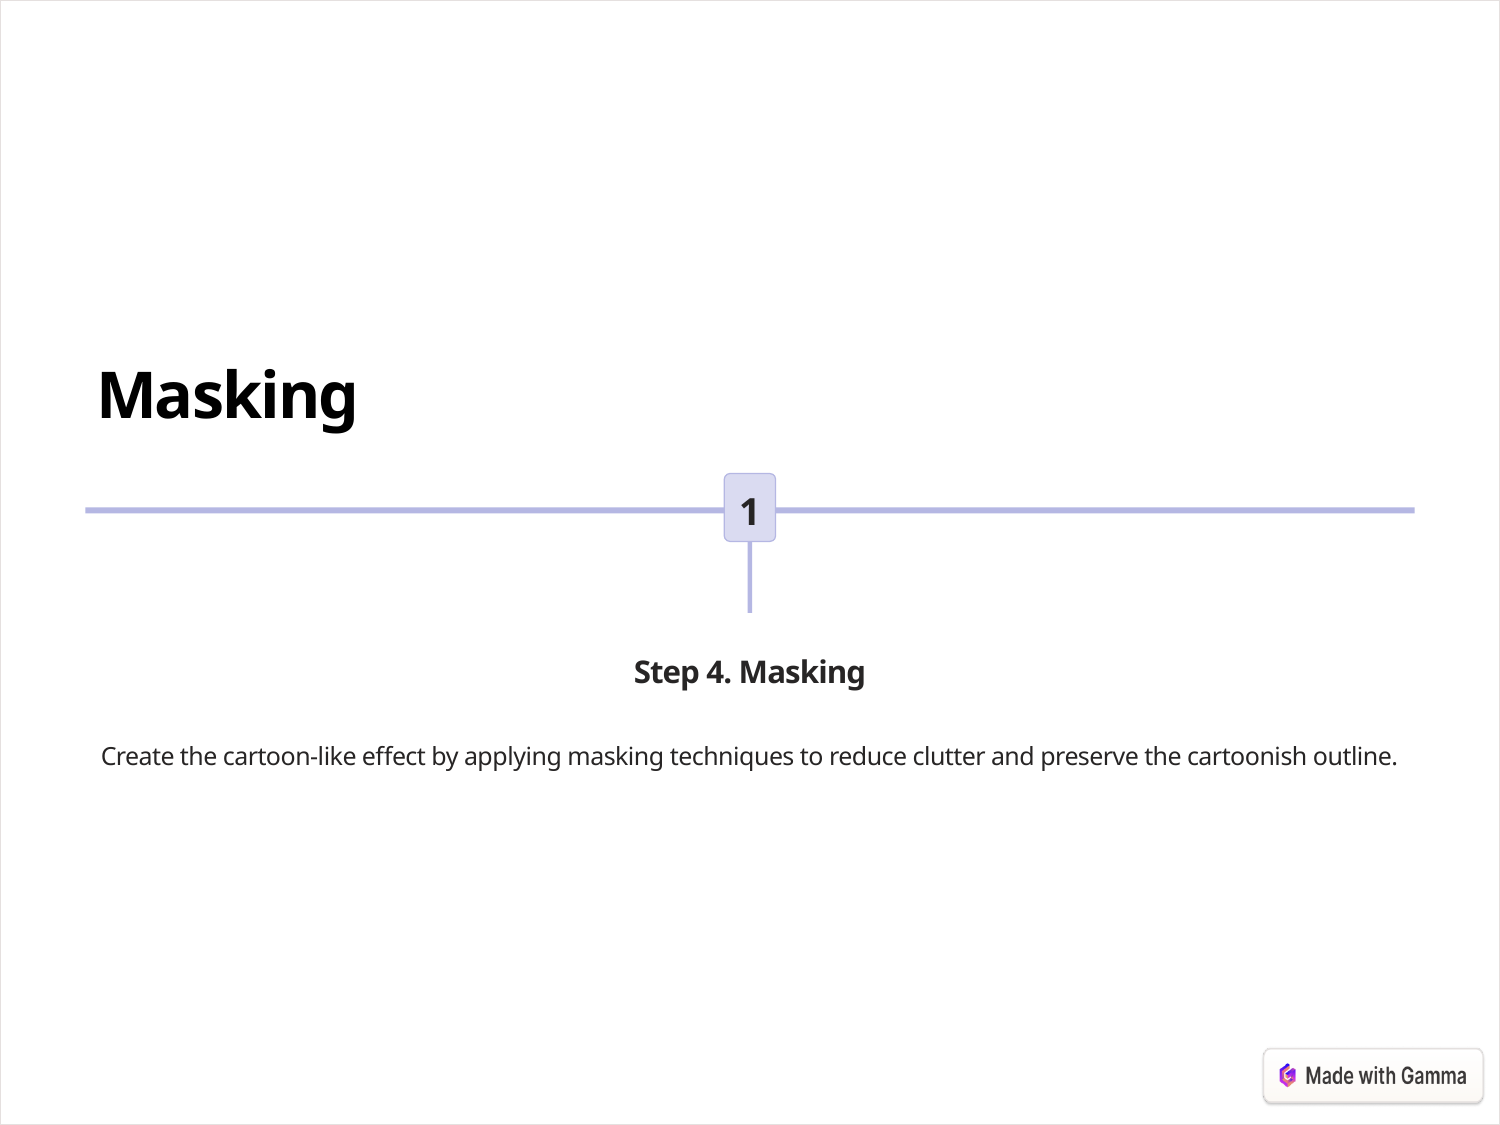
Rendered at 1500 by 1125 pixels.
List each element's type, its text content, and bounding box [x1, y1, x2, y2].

picture [1254, 1037, 1491, 1113]
text_box [0, 0, 1500, 1125]
text_box [776, 507, 1415, 514]
text_box Masking [85, 343, 542, 442]
text_box Create the cartoon-like effect by applying masking techniques to reduce clutter and preserve the cartoonish outline. [108, 719, 1392, 774]
text_box [724, 473, 776, 542]
text_box [747, 542, 753, 613]
text_box [85, 507, 724, 514]
text_box 1 [741, 478, 759, 537]
text_box Step 4. Masking [636, 643, 864, 693]
